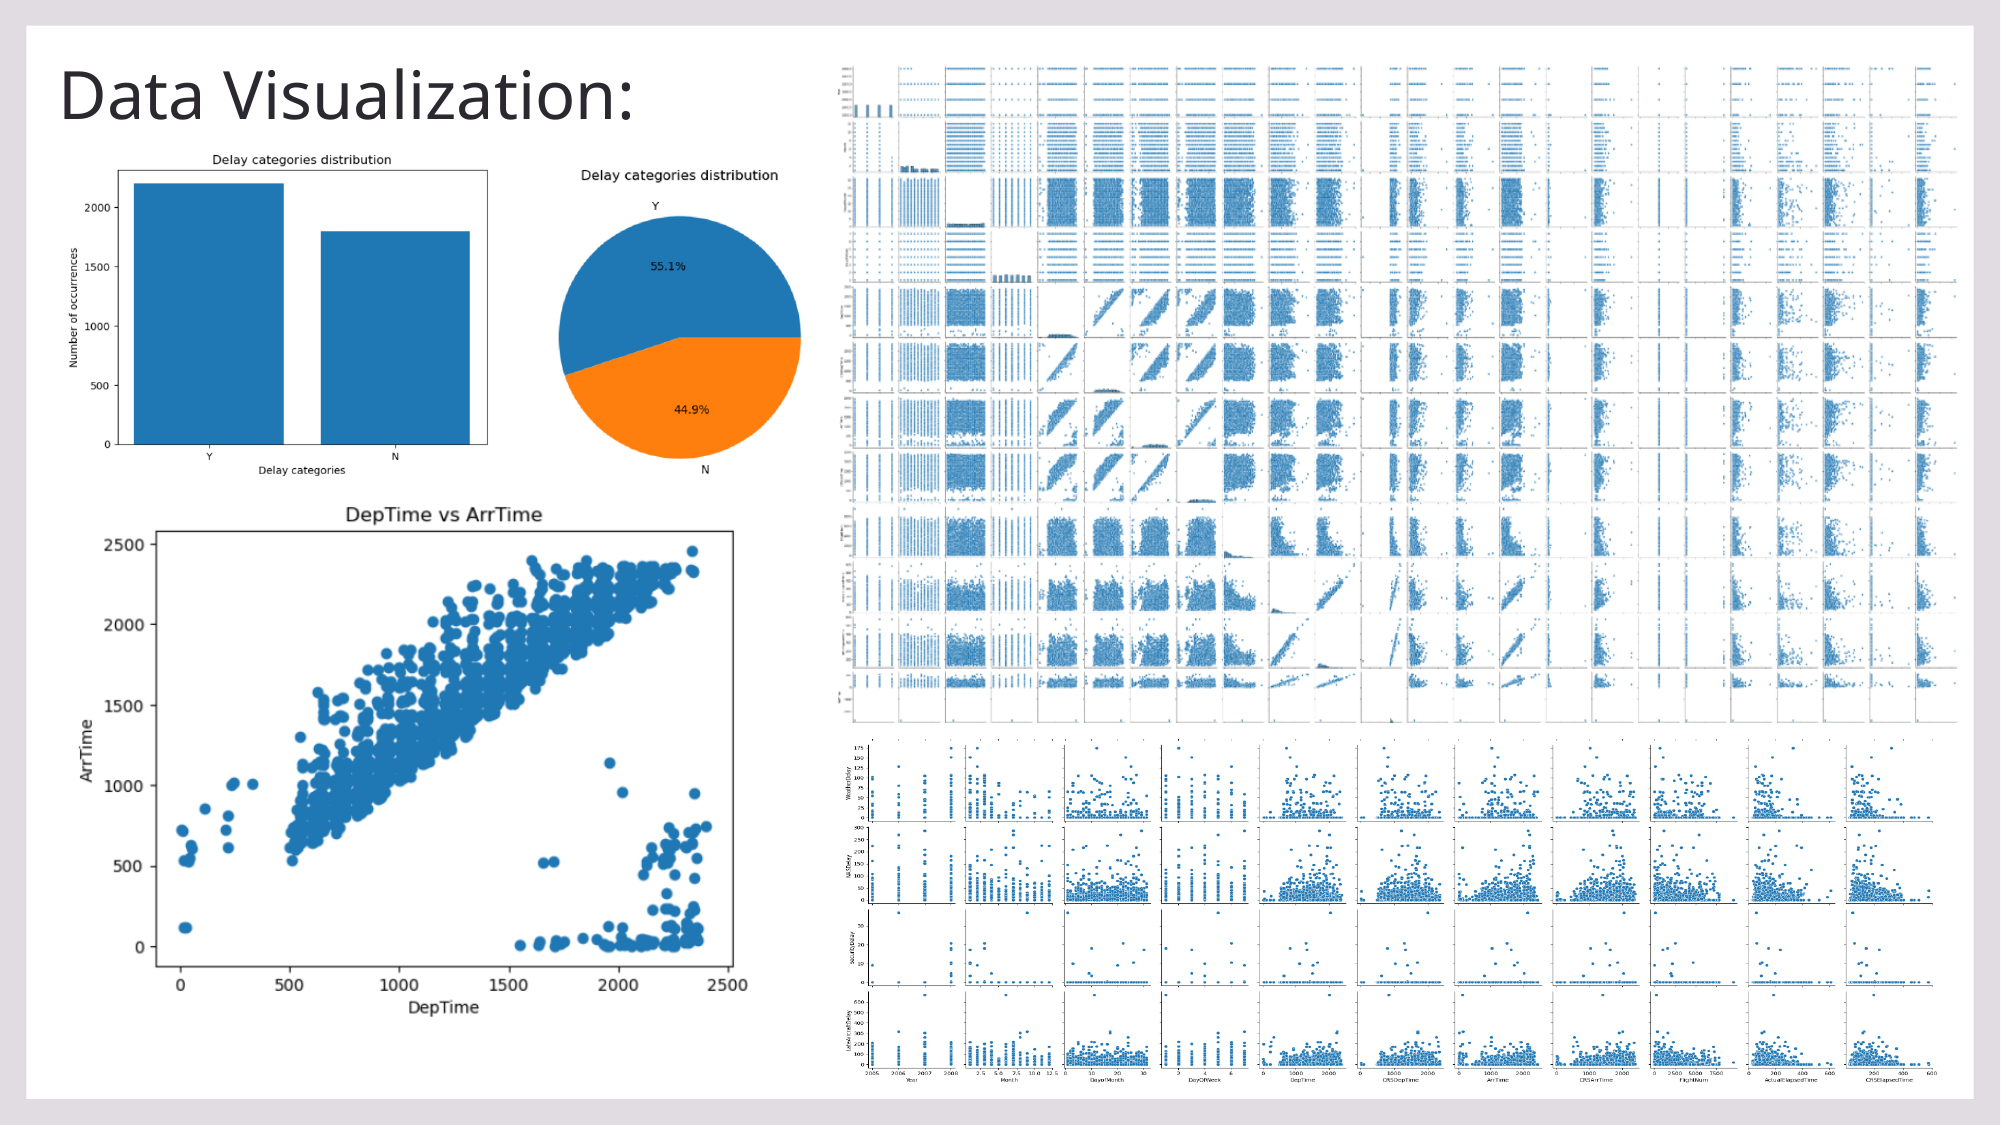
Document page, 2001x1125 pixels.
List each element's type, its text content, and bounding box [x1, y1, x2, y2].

picture [528, 163, 834, 476]
picture [834, 739, 1941, 1085]
picture [835, 58, 1969, 723]
picture [67, 154, 508, 476]
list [77, 503, 772, 1021]
title Data Visualization: [43, 0, 1707, 141]
